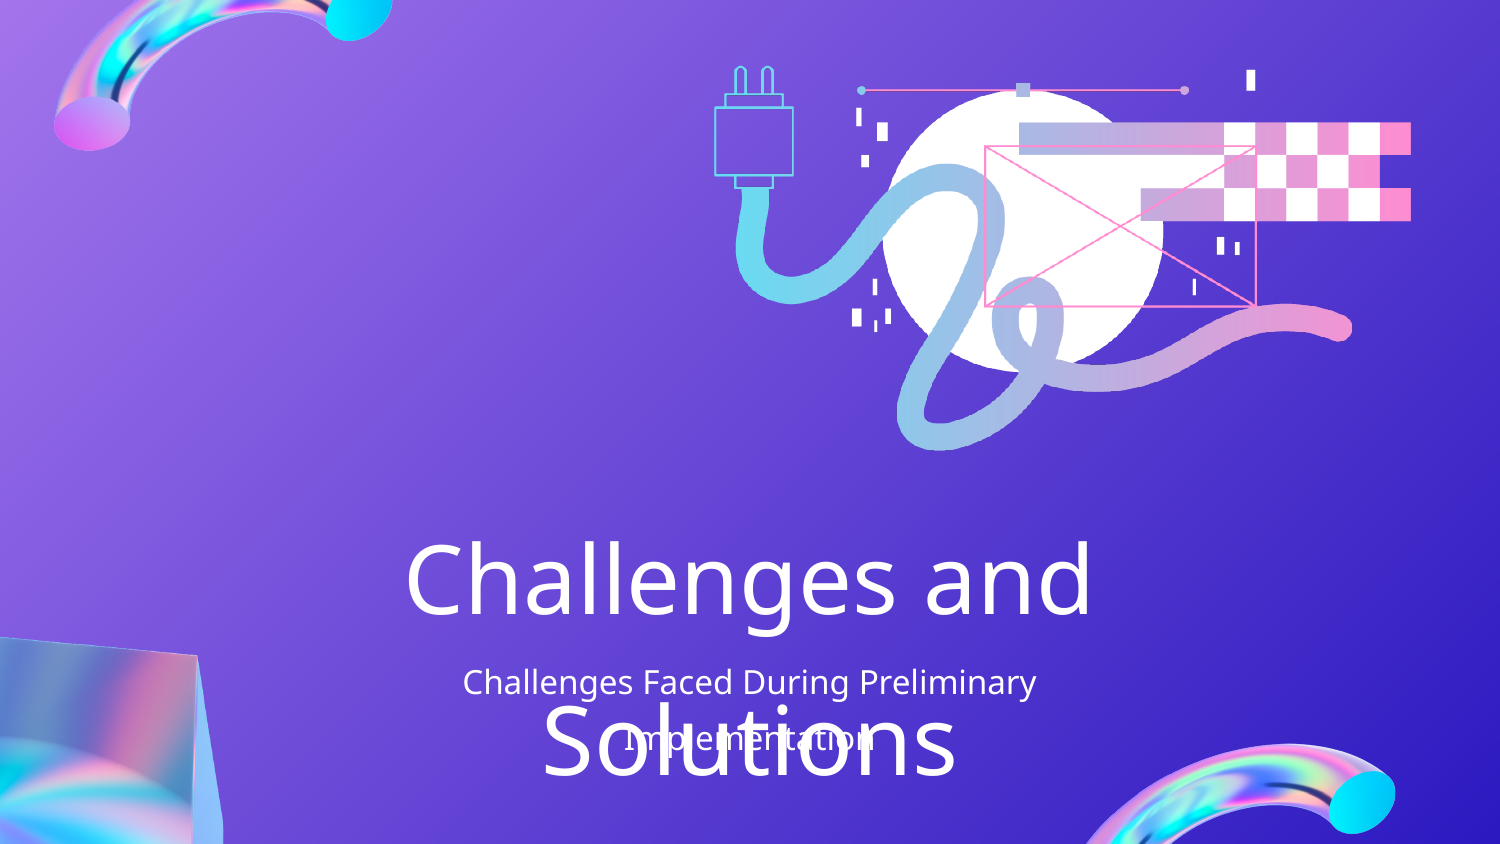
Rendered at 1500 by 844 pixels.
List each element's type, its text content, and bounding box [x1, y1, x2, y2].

text_box [1056, 743, 1396, 844]
text_box Challenges and Solutions [203, 472, 1297, 795]
text_box [0, 624, 224, 844]
text_box [53, 0, 393, 151]
text_box Challenges Faced During Preliminary Implementation [334, 645, 1166, 758]
picture [701, 41, 1411, 460]
